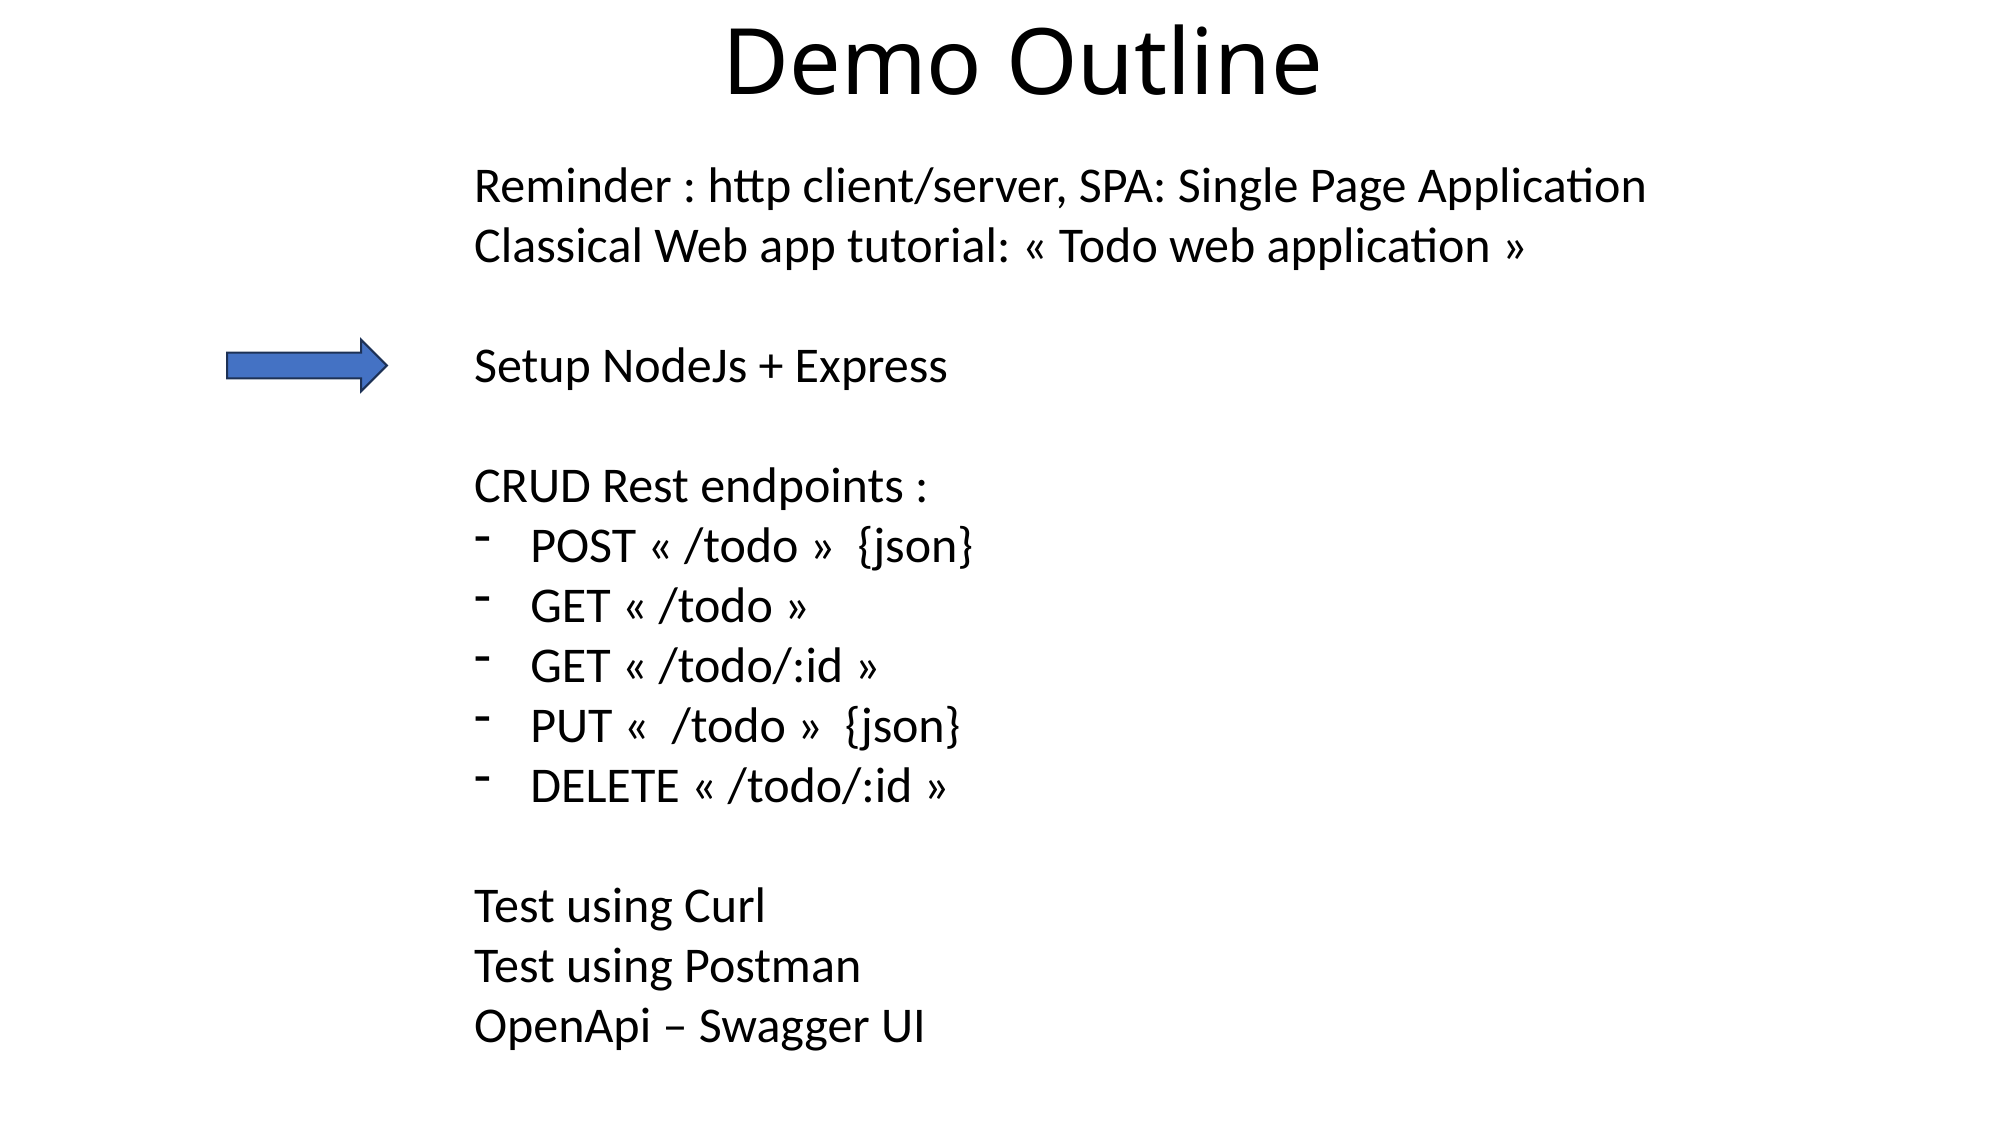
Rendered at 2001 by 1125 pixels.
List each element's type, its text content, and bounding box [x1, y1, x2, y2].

text_box [226, 337, 389, 394]
title Demo Outline [160, 0, 1886, 174]
text_box Reminder : http client/server, SPA: Single Page Application Classical Web app tutorial: « Todo web application » Setup NodeJs + Express CRUD Rest endpoints : POST « /todo » {json} GET « /todo » GET « /todo/:id » PUT « /todo » {json} DELETE « /todo/:id » Test using Curl Test using Postman OpenApi – Swagger UI [459, 144, 1663, 1060]
